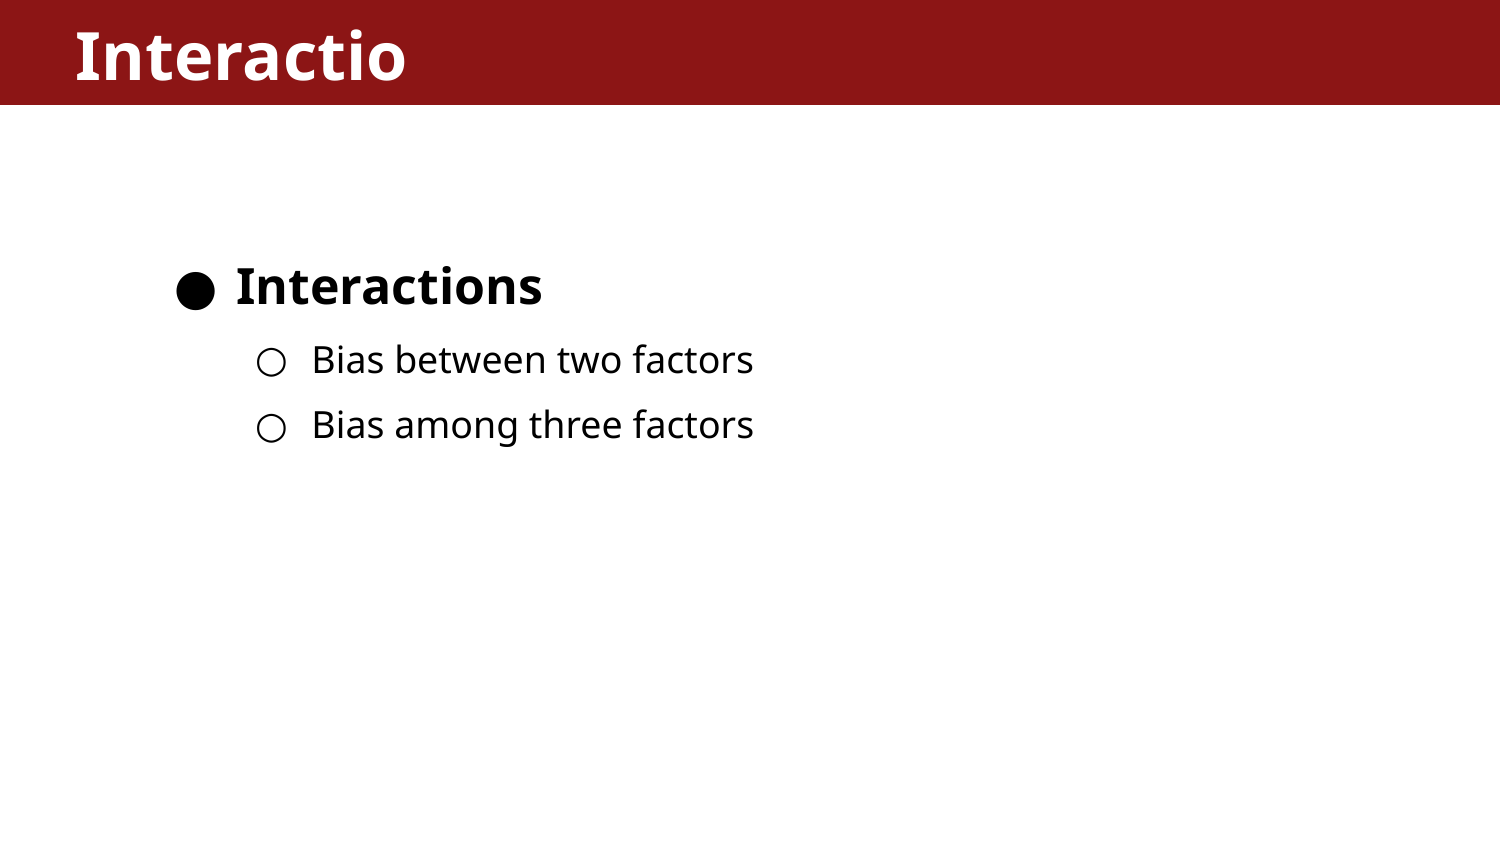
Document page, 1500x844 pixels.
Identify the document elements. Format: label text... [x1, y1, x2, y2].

text_box Interaction [60, 18, 437, 104]
text_box Interactions Bias between two factors Bias among three factors [146, 217, 1095, 457]
